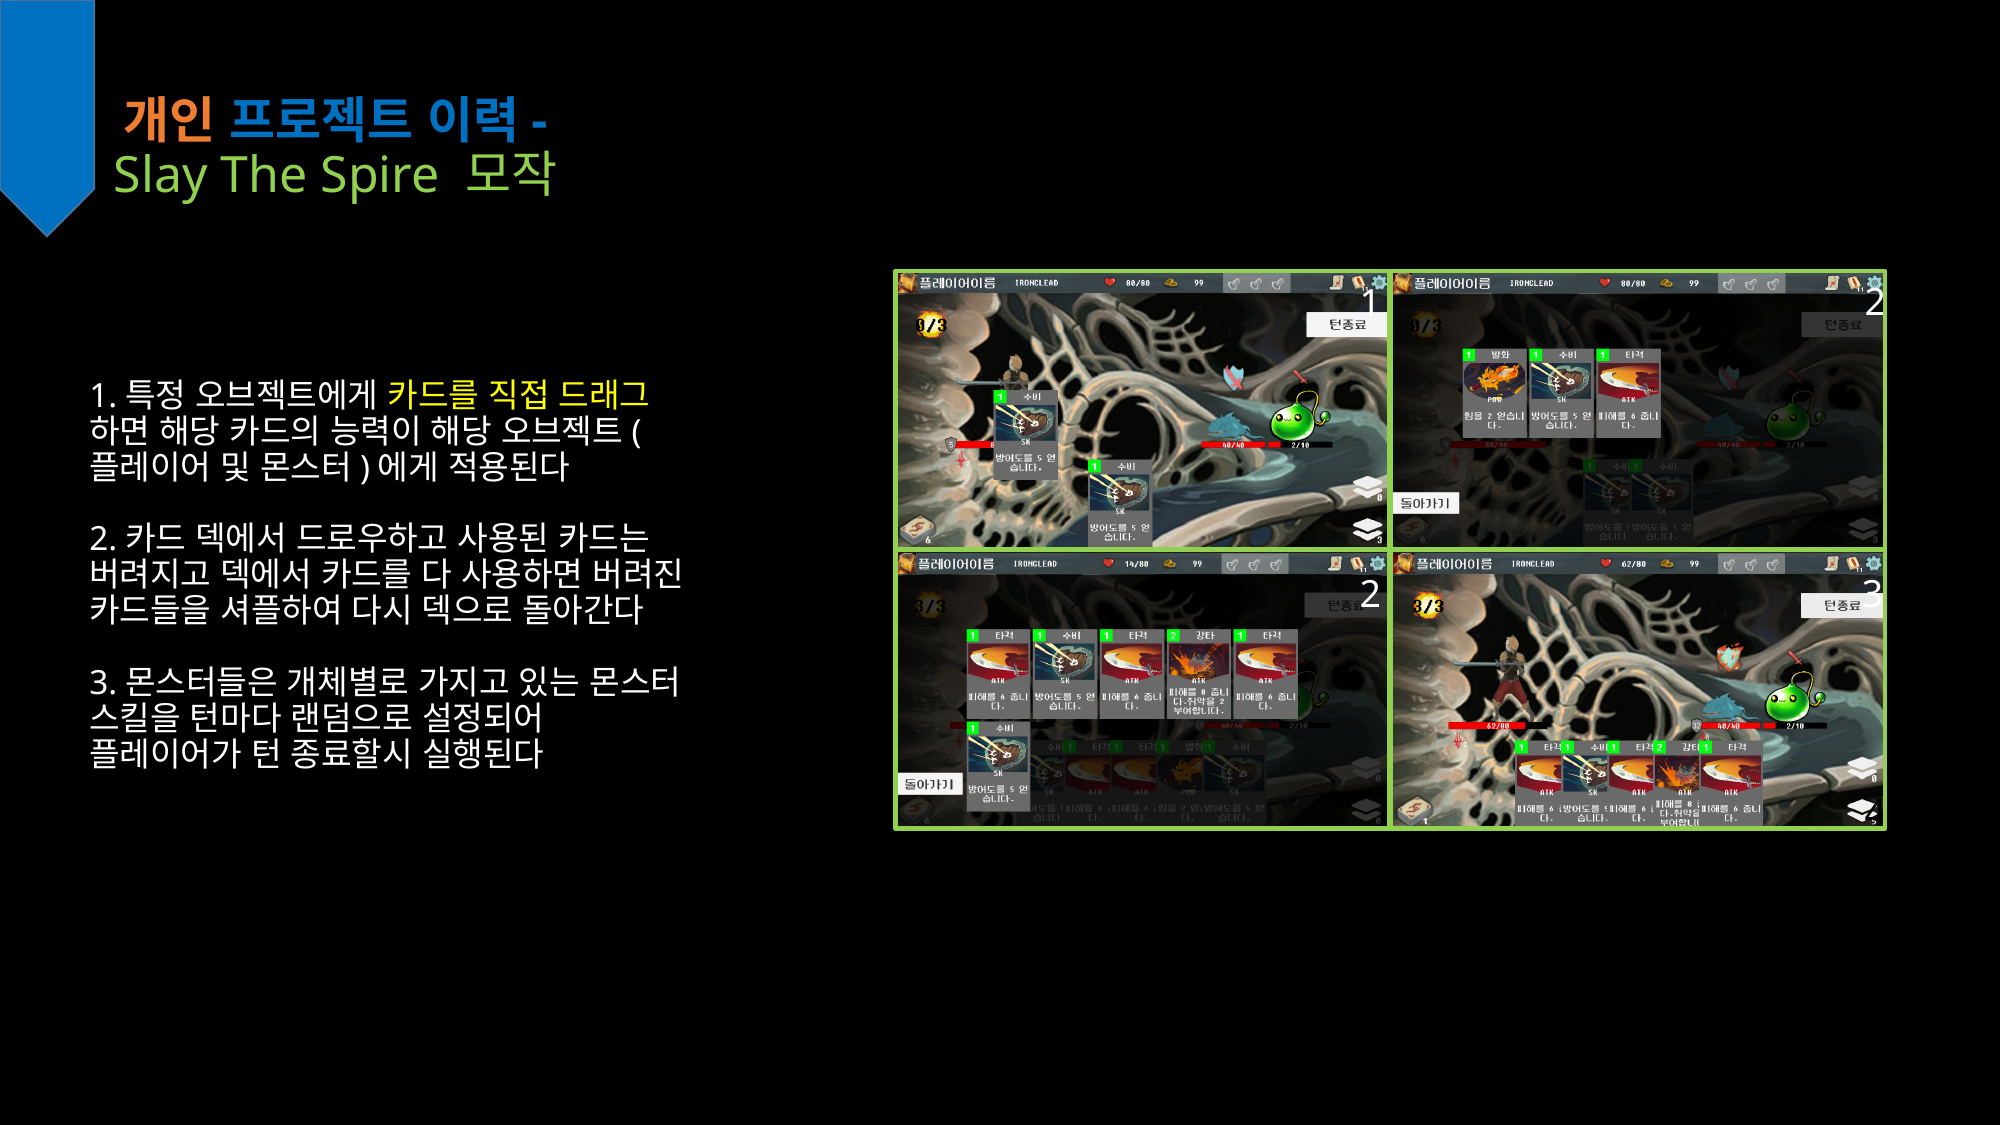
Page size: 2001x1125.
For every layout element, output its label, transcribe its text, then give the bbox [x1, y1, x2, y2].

text_box 1.특정 오브젝트에게 카드를 직접 드래그 하면 해당 카드의 능력이 해당 오브젝트(플레이어 및 몬스터)에게 적용된다 2.카드 덱에서 드로우하고 사용된 카드는 버려지고 덱에서 카드를 다 사용하면 버려진 카드들을 셔플하여 다시 덱으로 돌아간다 3.몬스터들은 개체별로 가지고 있는 몬스터 스킬을 턴마다 랜덤으로 설정되어 플레이어가 턴 종료할시 실행된다 [74, 327, 702, 782]
text_box 4 [1849, 781, 1895, 841]
text_box 개인 프로젝트 이력-Slay The Spire 모작 [95, 73, 575, 211]
text_box [0, 0, 96, 238]
text_box 2 [1885, 271, 1895, 331]
text_box [1390, 550, 1885, 829]
picture [895, 552, 1390, 830]
picture [1393, 551, 1885, 831]
picture [895, 271, 1885, 550]
text_box 3 [1885, 562, 1892, 623]
